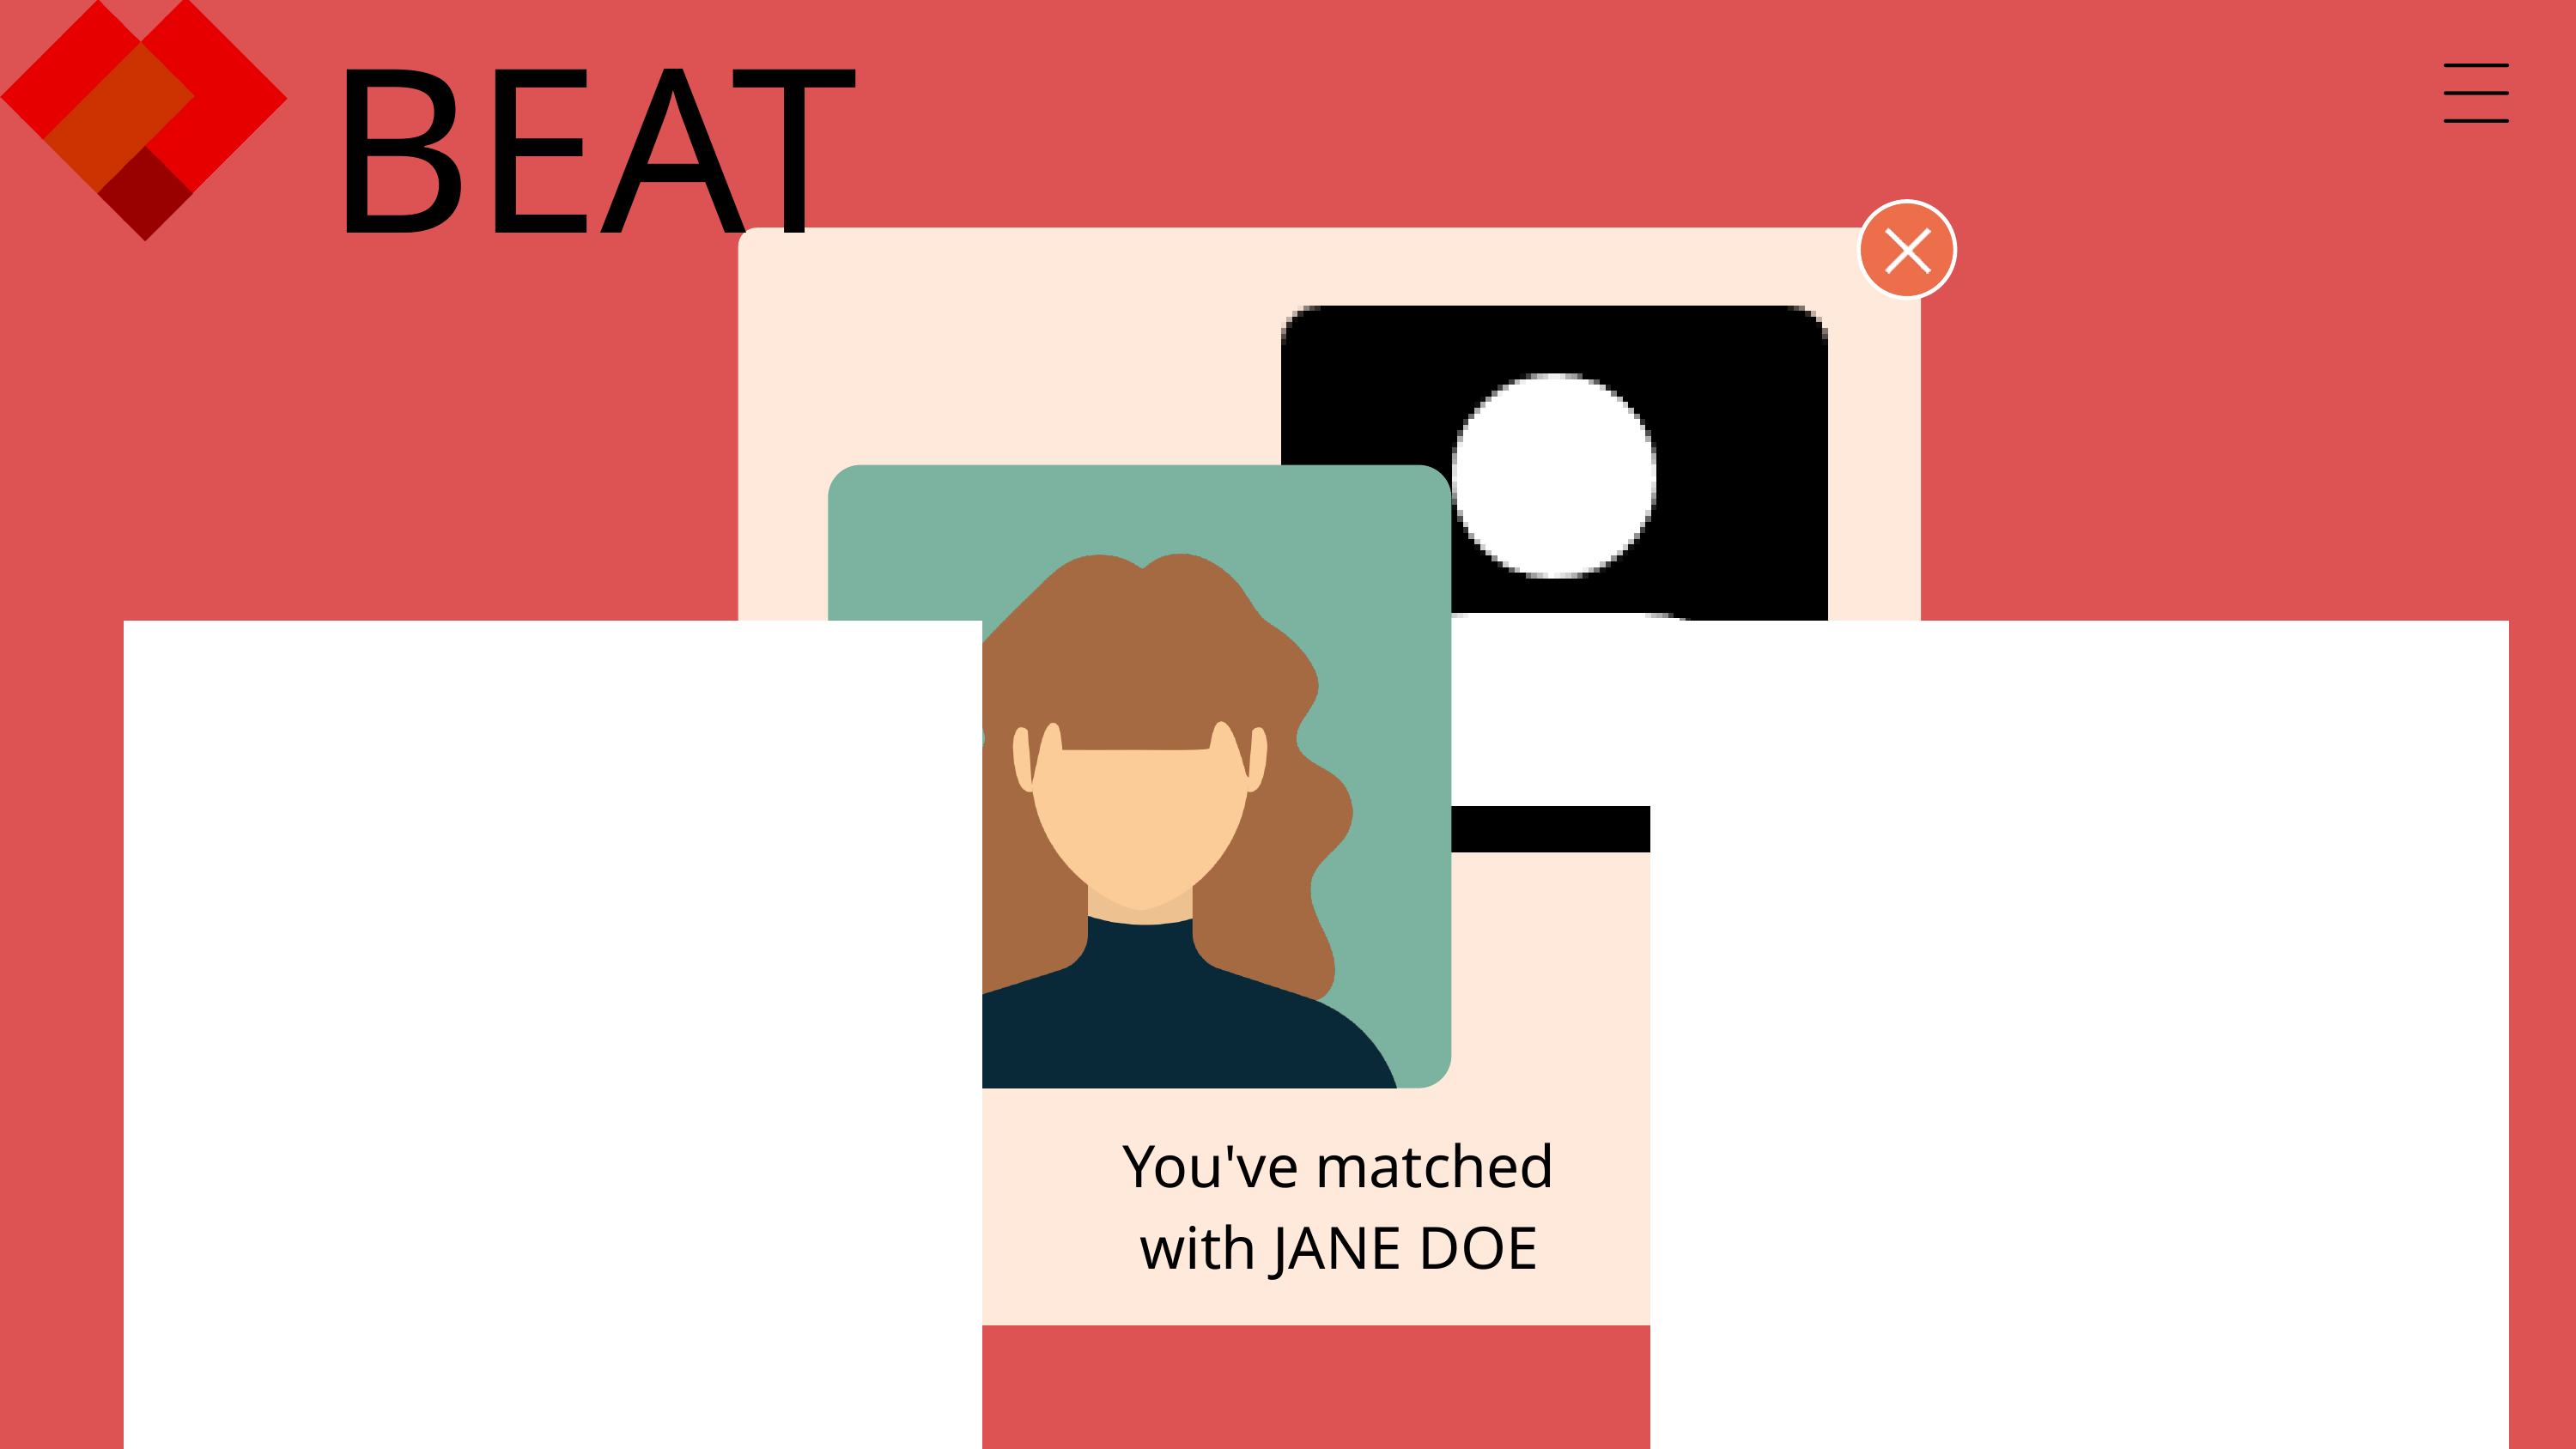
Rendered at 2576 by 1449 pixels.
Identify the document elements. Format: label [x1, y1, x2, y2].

text_box [738, 227, 1922, 619]
text_box [1858, 201, 1956, 299]
picture [124, 550, 1397, 1449]
picture [1884, 227, 1932, 275]
text_box [985, 859, 1646, 1326]
text_box [828, 464, 1452, 1088]
picture [1281, 306, 2510, 1449]
picture [2444, 63, 2510, 123]
text_box [0, 0, 908, 260]
